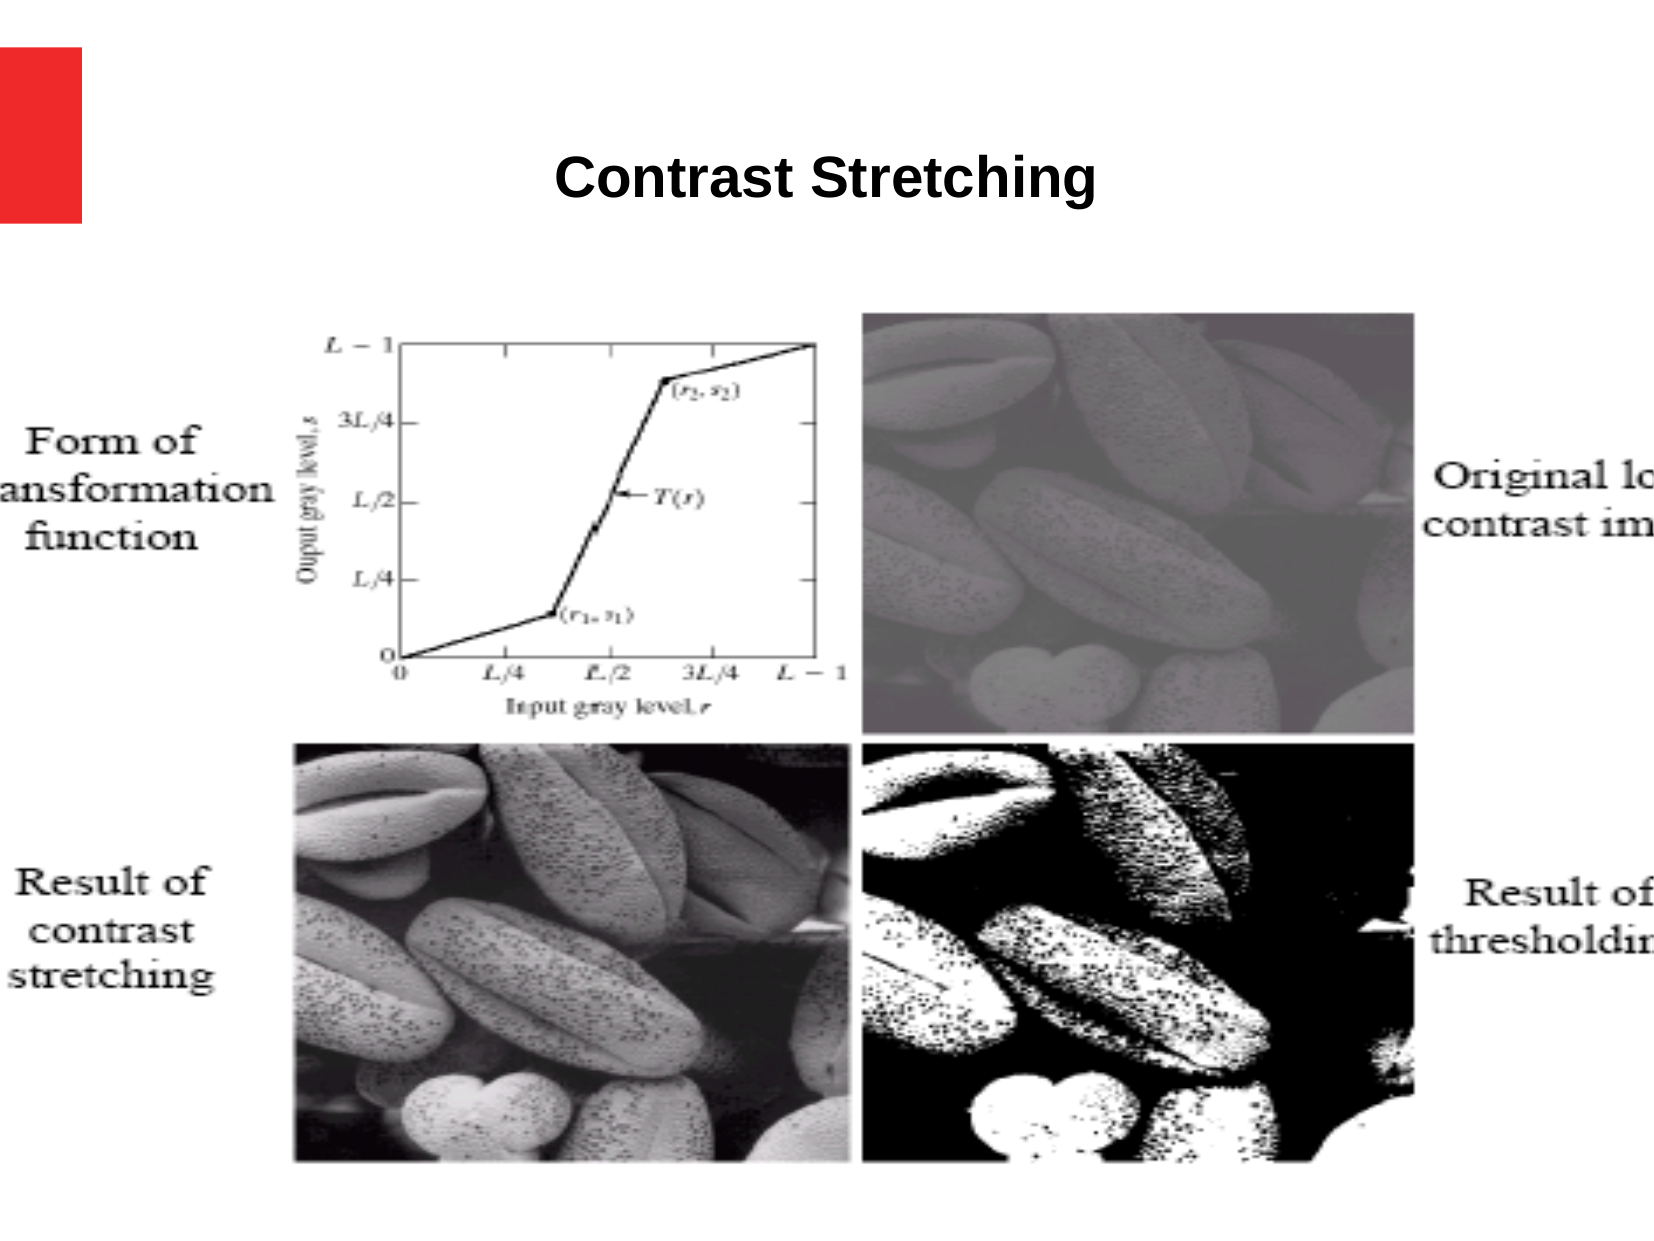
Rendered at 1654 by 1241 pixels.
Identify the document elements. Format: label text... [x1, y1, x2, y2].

text_box Contrast Stretching [82, 61, 1571, 288]
picture [0, 306, 1654, 1172]
